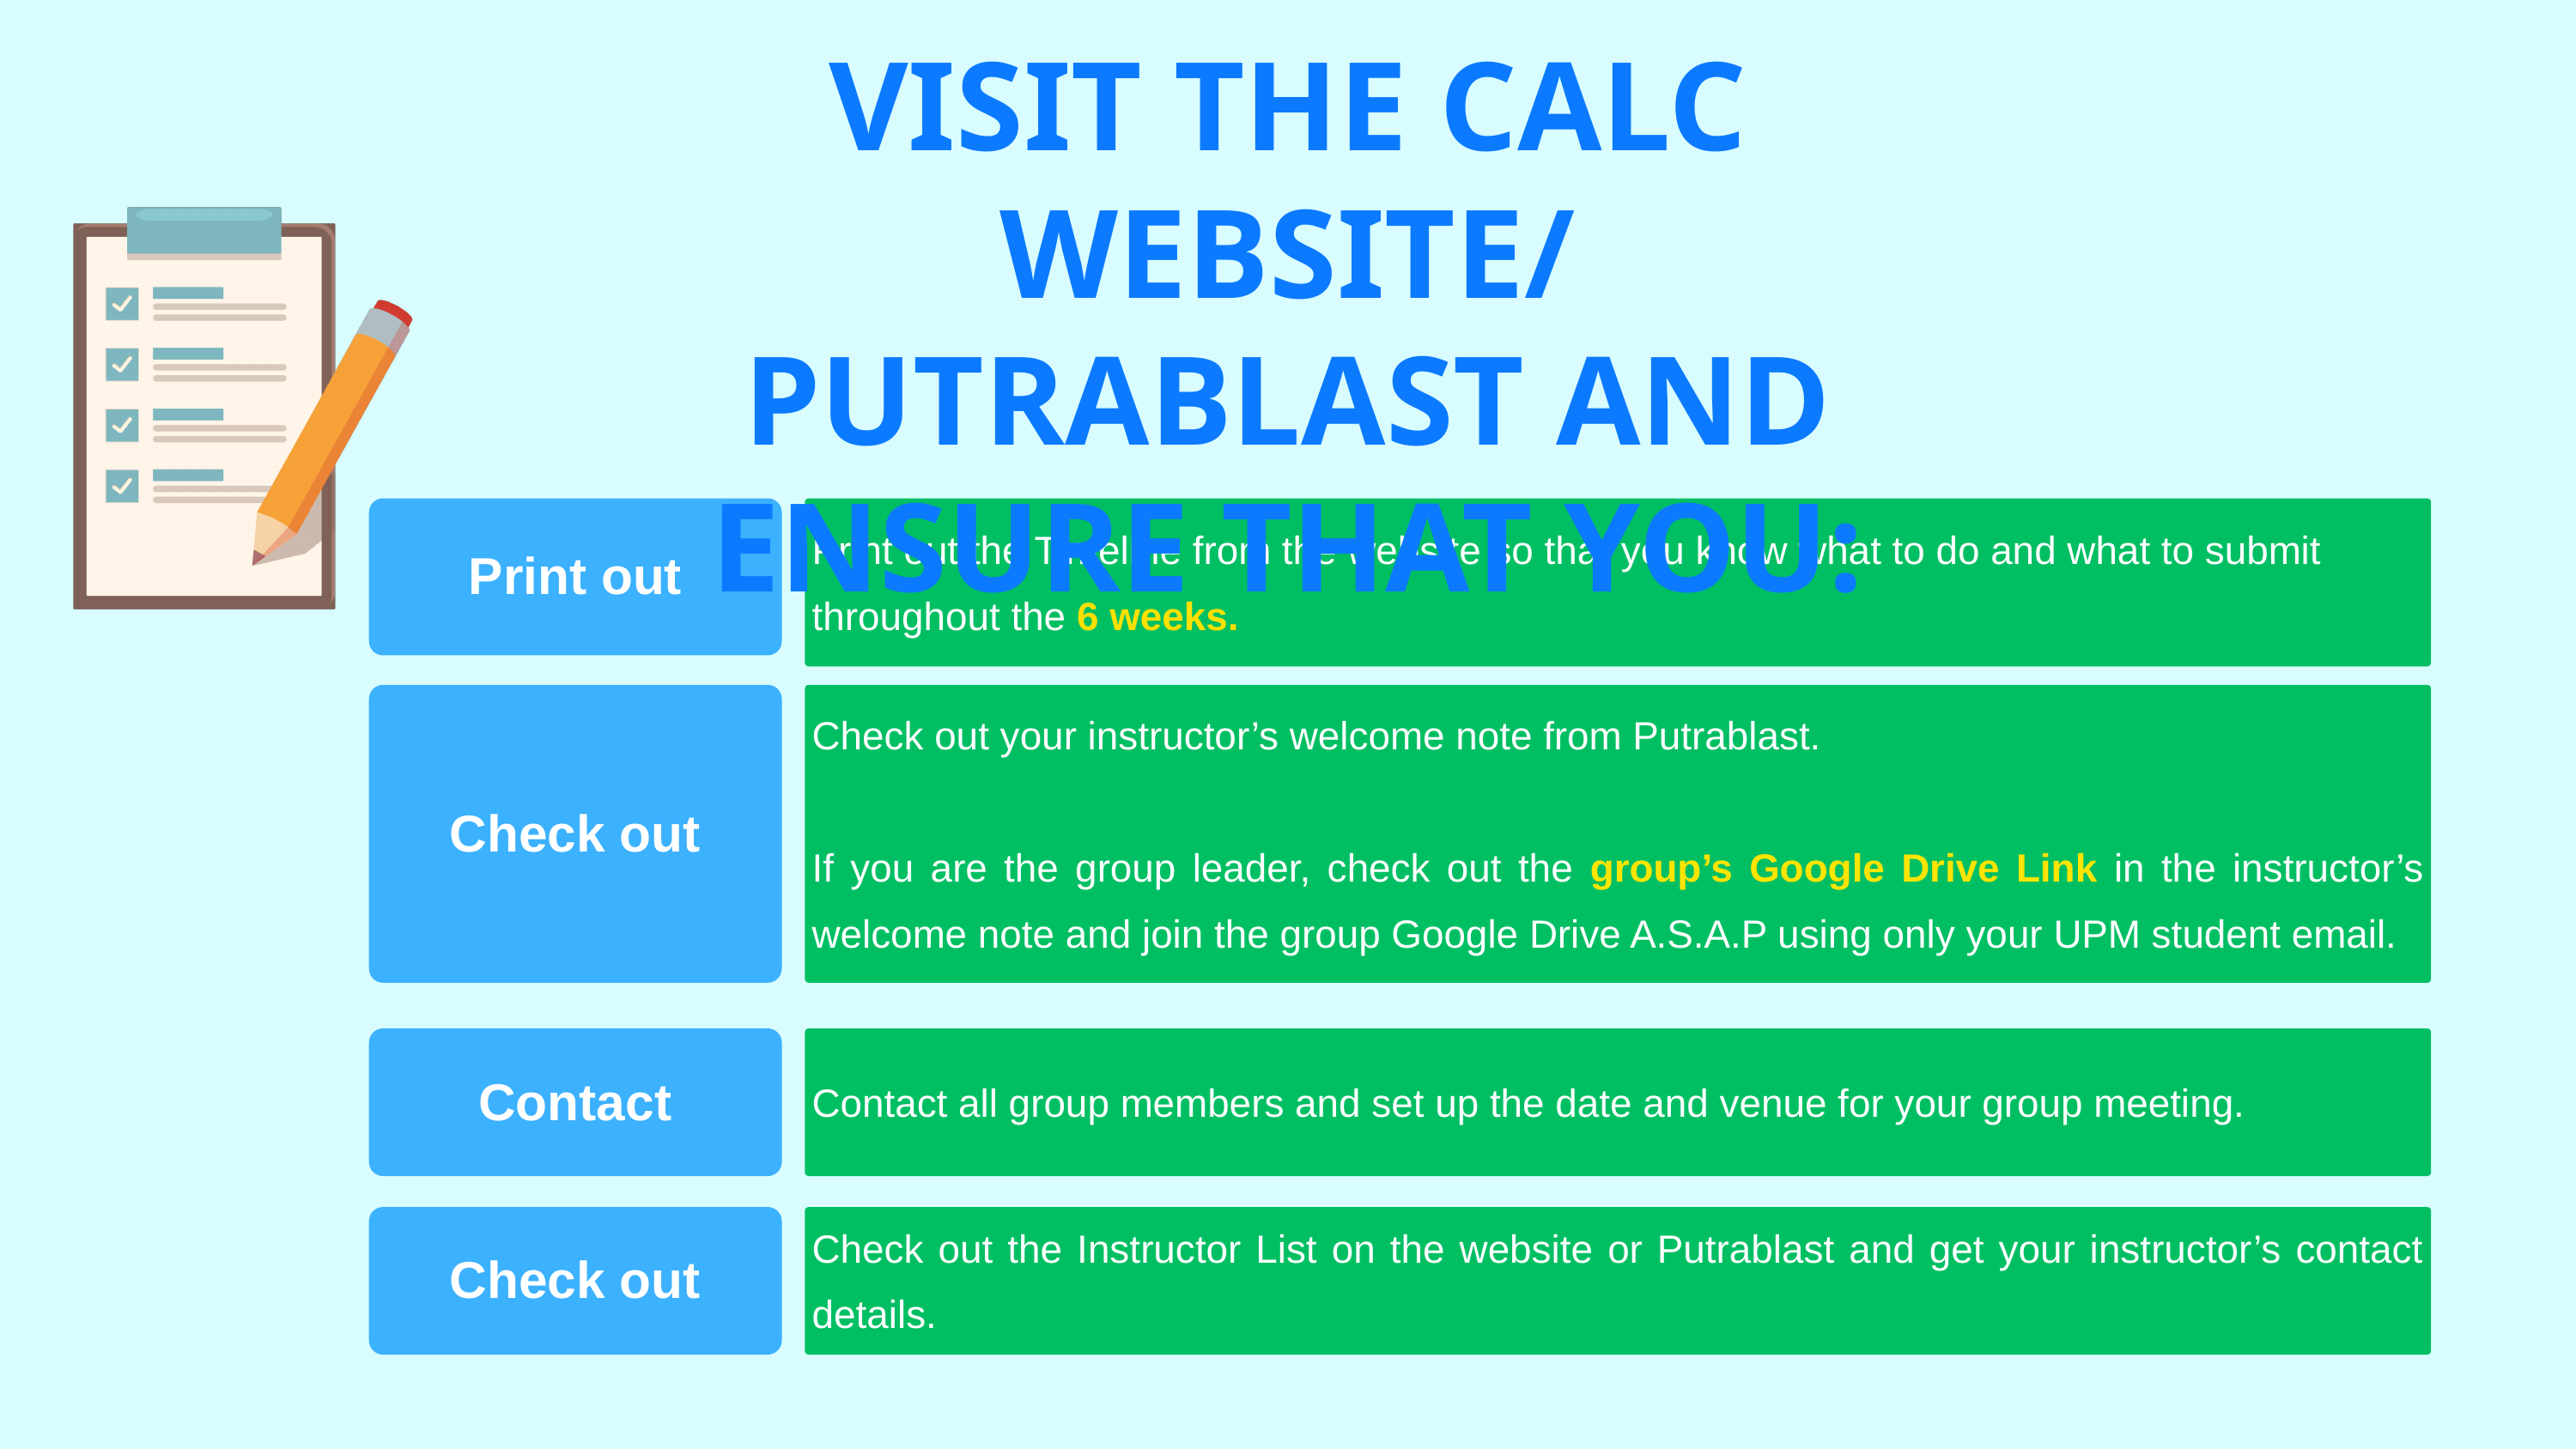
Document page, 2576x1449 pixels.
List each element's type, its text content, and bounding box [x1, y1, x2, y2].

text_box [368, 467, 782, 653]
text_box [368, 654, 782, 984]
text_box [368, 997, 782, 1175]
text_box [805, 664, 2432, 984]
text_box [805, 1008, 2432, 1177]
text_box VISIT THE CALC WEBSITE/ PUTRABLAST AND ENSURE THAT YOU: [608, 28, 1968, 617]
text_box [805, 1185, 2432, 1355]
text_box [73, 207, 413, 609]
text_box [805, 477, 2432, 664]
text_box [368, 1176, 782, 1355]
